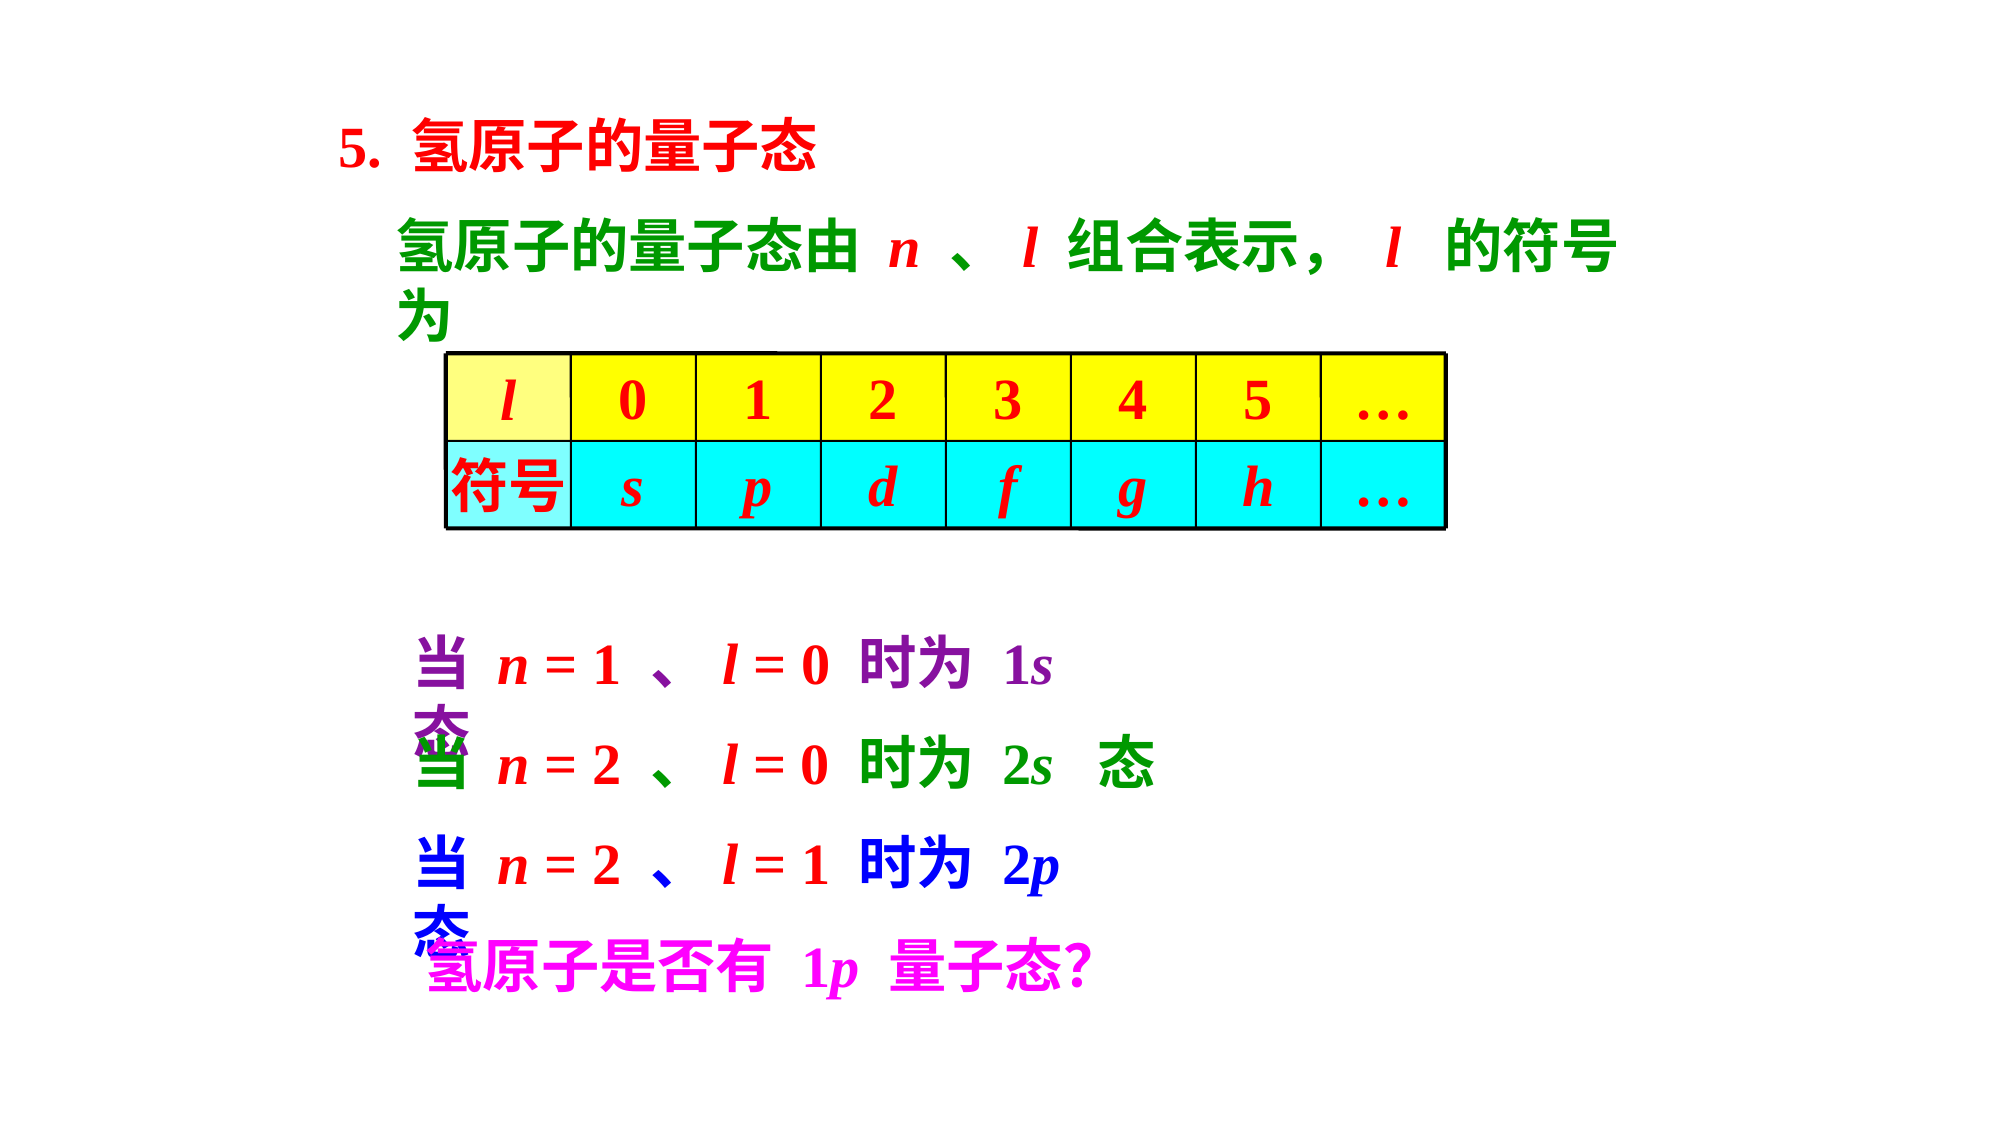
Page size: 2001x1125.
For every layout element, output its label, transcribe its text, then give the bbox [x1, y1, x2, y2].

text_box 当 n = 2 、l = 1 时为 2p 态 [397, 818, 1168, 974]
text_box 5. 氢原子的量子态 [323, 101, 946, 187]
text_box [445, 353, 1446, 529]
text_box 氢原子的量子态由 n 、l 组合表示， l 的符号为 [380, 201, 1647, 357]
text_box 氢原子是否有 1p 量子态？ [409, 921, 1222, 1007]
text_box 当 n = 1 、l = 0 时为 1s 态 [397, 618, 1097, 718]
text_box 当 n = 2 、l = 0 时为 2s 态 [397, 718, 1222, 804]
